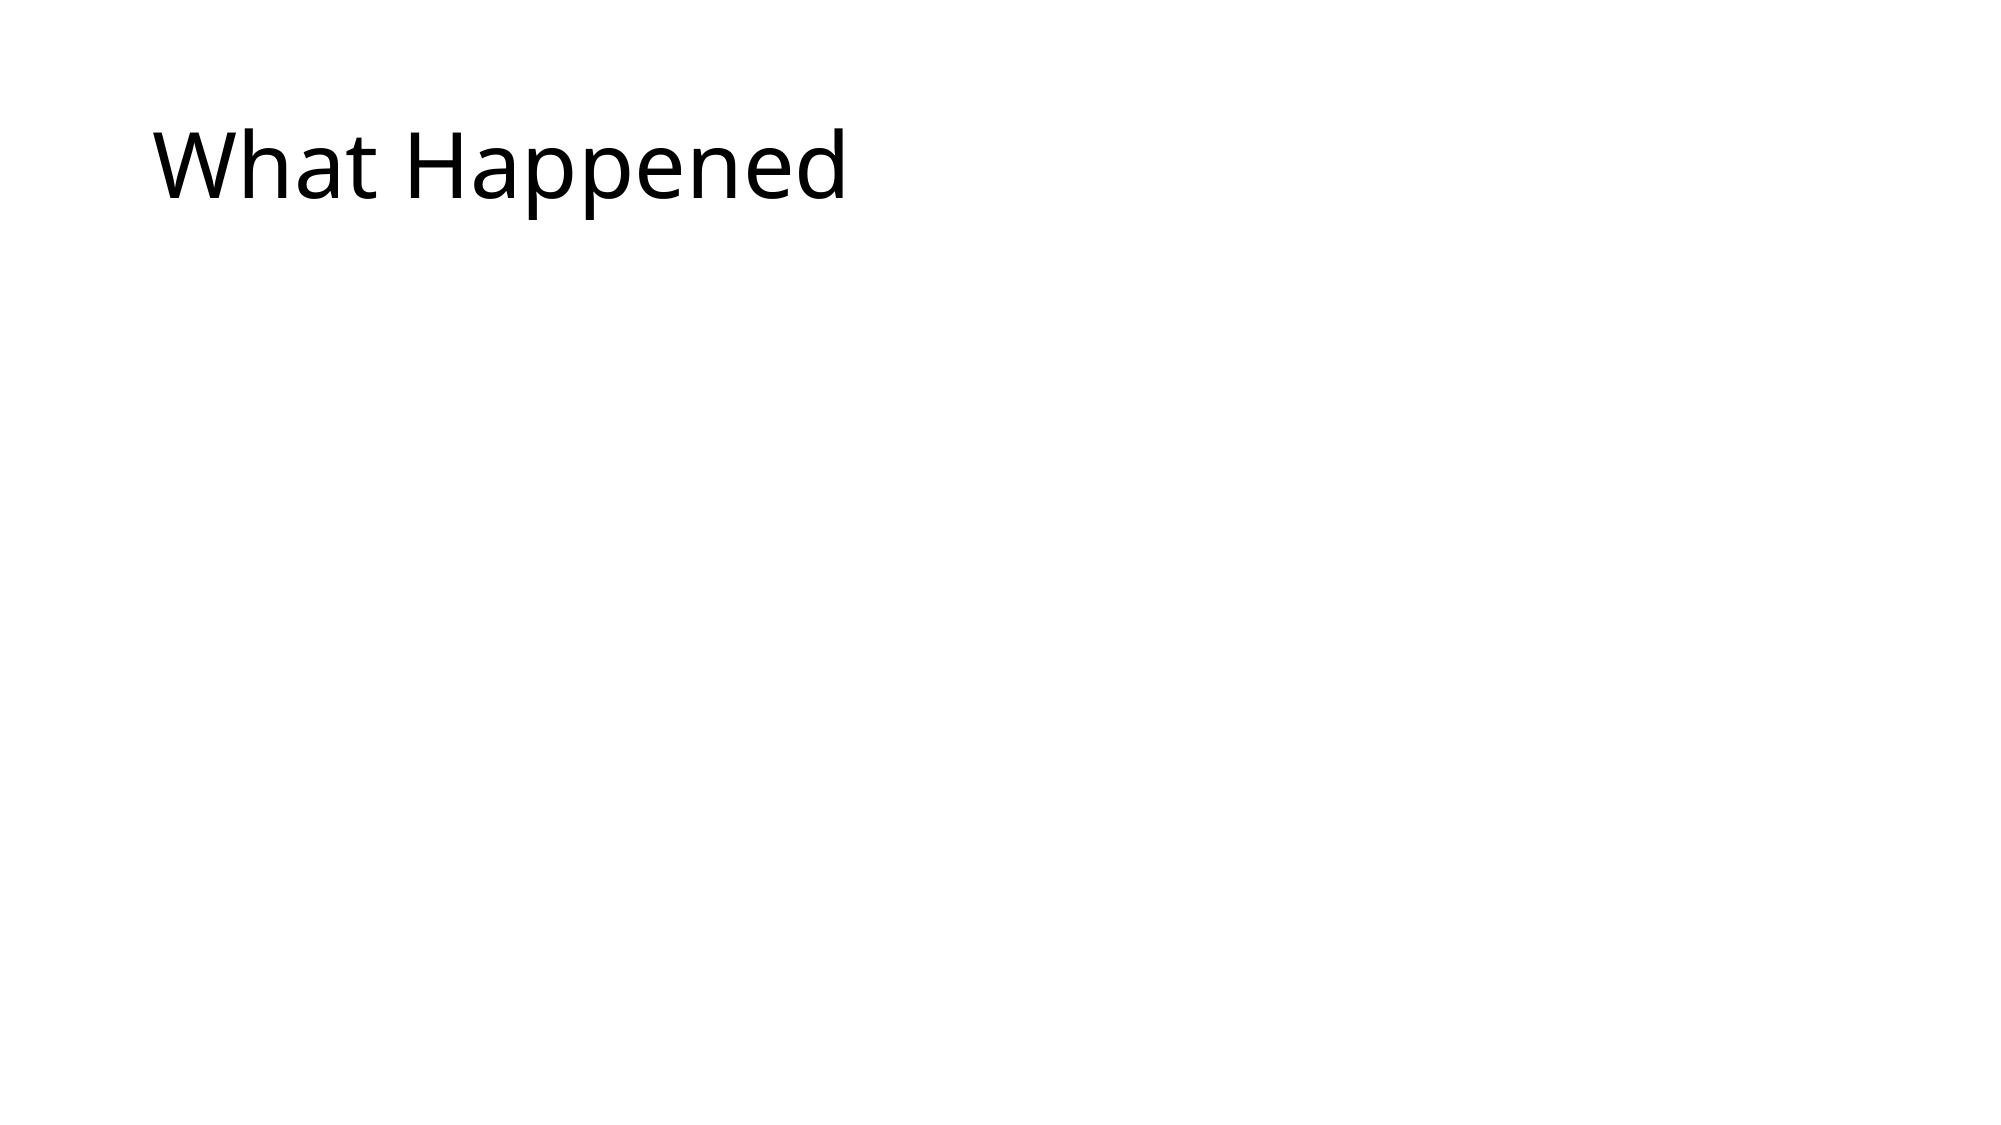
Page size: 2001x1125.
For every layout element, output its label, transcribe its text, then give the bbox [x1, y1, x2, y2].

title What Happened [137, 59, 1863, 278]
